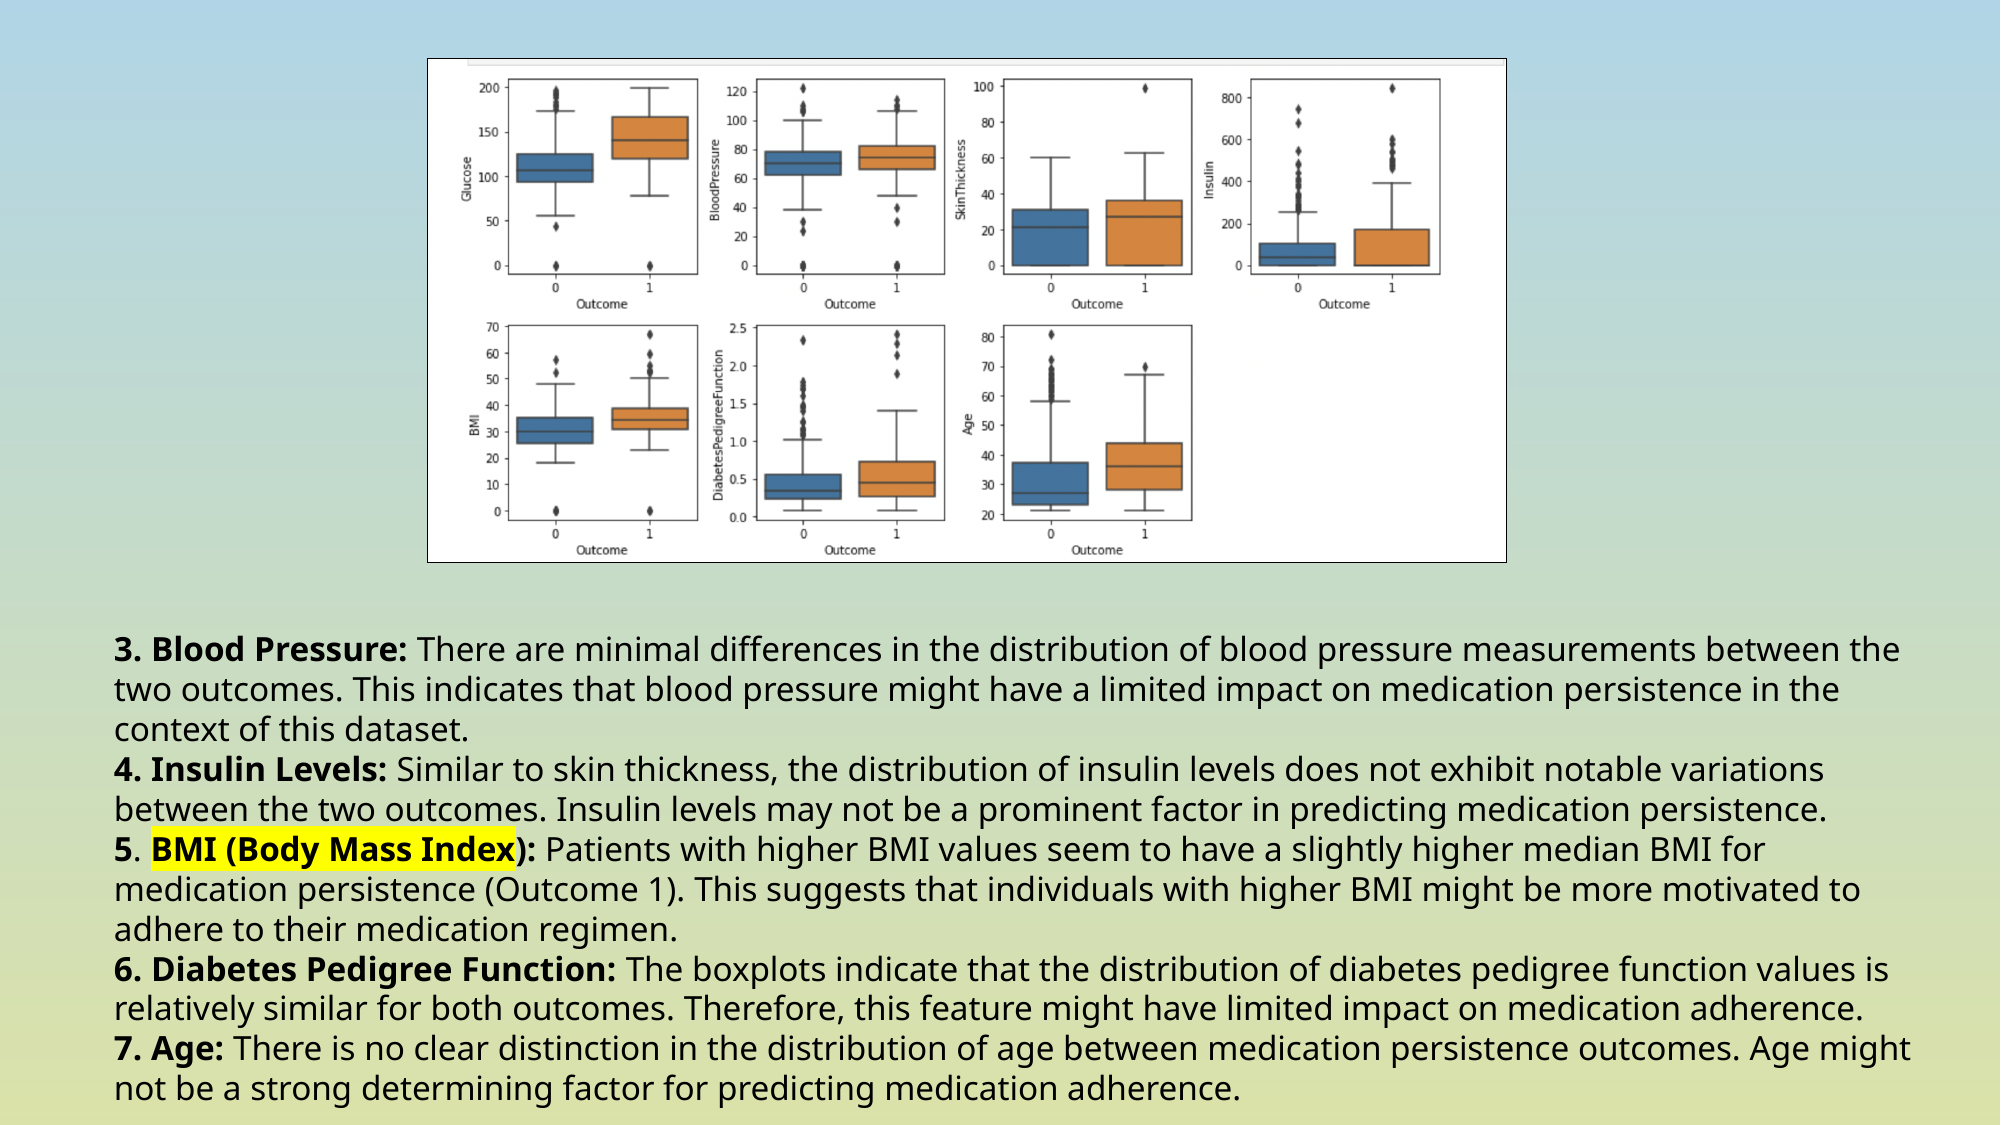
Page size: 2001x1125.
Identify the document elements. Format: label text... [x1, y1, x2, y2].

text_box 3. Blood Pressure: There are minimal differences in the distribution of blood pressure measurements between the two outcomes. This indicates that blood pressure might have a limited impact on medication persistence in the context of this dataset. 4. Insulin Levels: Similar to skin thickness, the distribution of insulin levels does not exhibit notable variations between the two outcomes. Insulin levels may not be a prominent factor in predicting medication persistence. 5. BMI (Body Mass Index): Patients with higher BMI values seem to have a slightly higher median BMI for medication persistence (Outcome 1). This suggests that individuals with higher BMI might be more motivated to adhere to their medication regimen. 6. Diabetes Pedigree Function: The boxplots indicate that the distribution of diabetes pedigree function values is relatively similar for both outcomes. Therefore, this feature might have limited impact on medication adherence. 7. Age: There is no clear distinction in the distribution of age between medication persistence outcomes. Age might not be a strong determining factor for predicting medication adherence. [99, 261, 1931, 1115]
picture [426, 57, 1507, 563]
